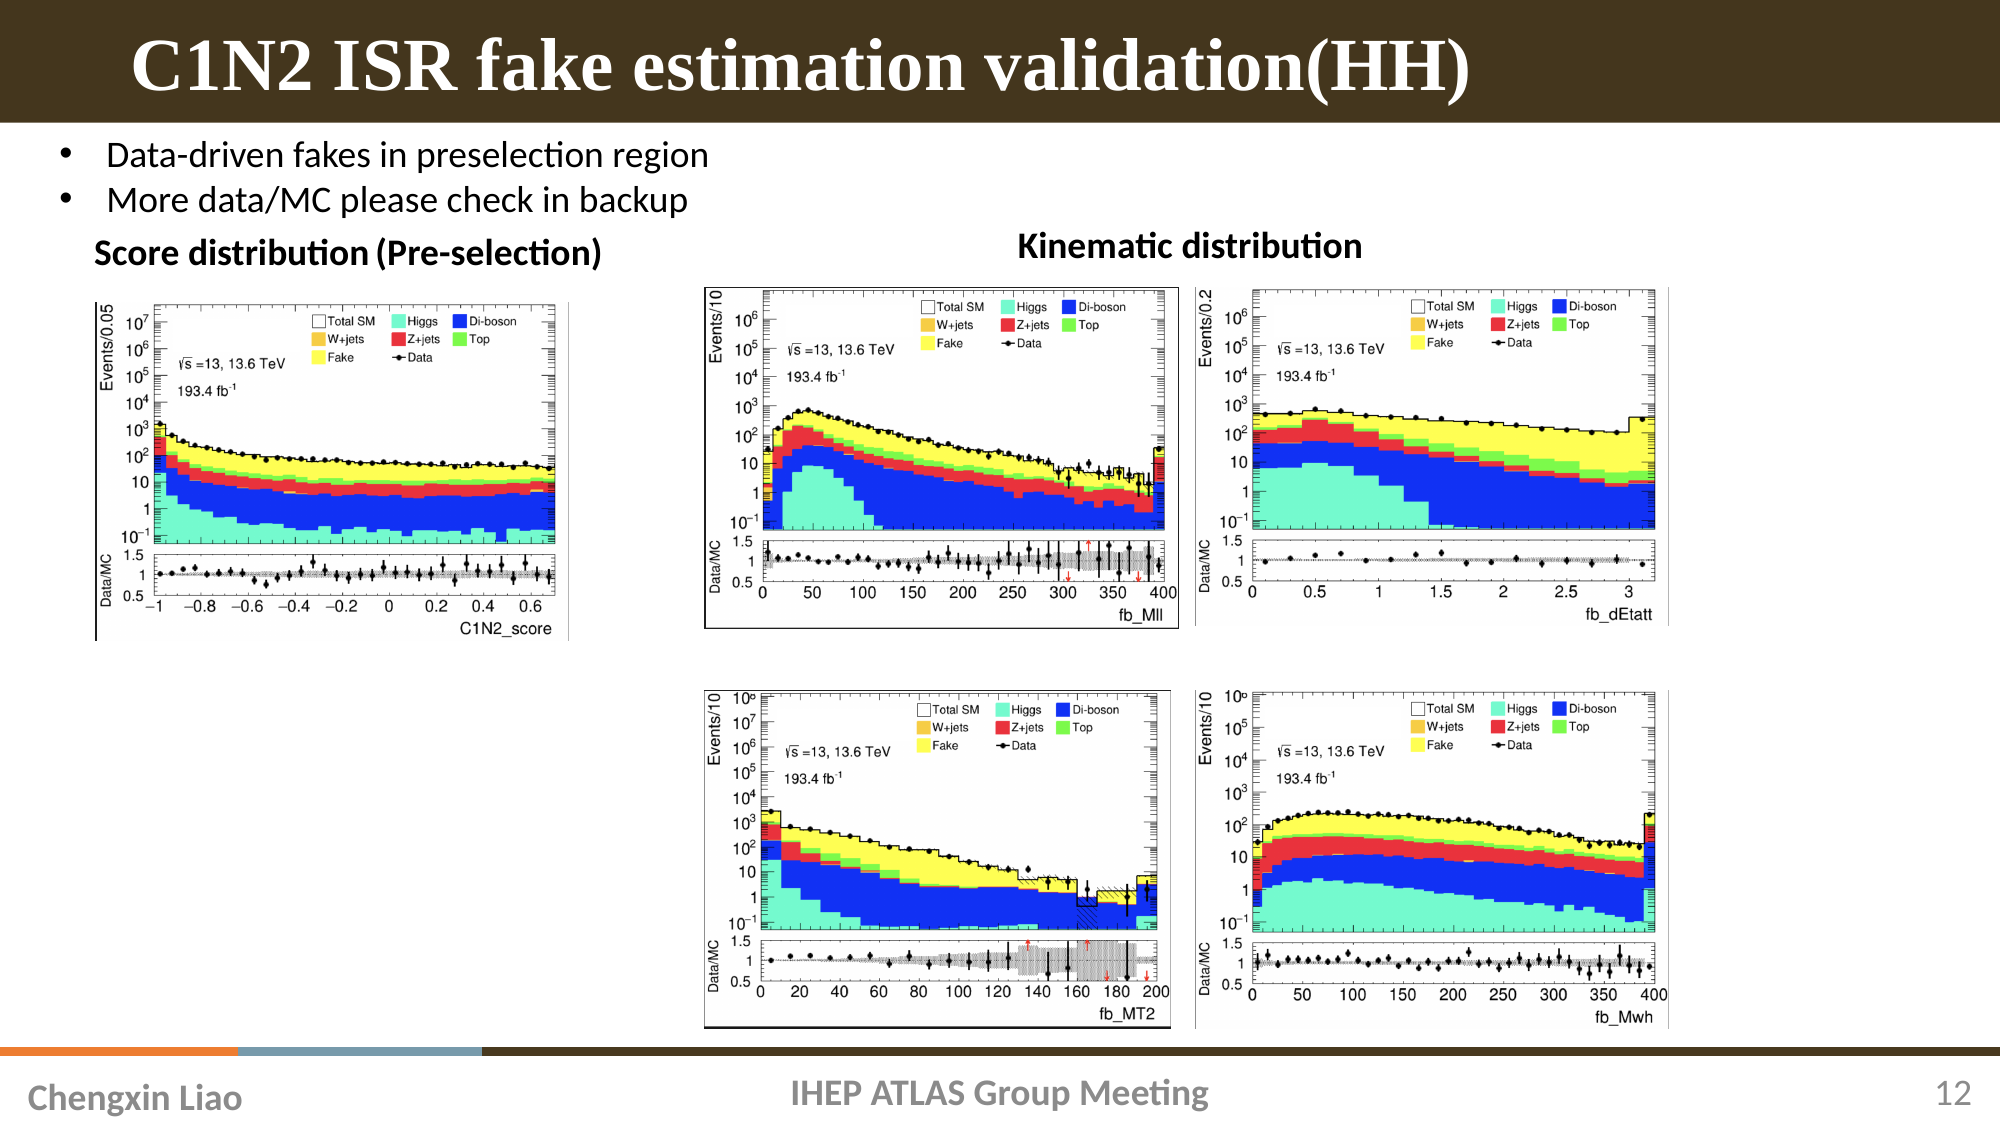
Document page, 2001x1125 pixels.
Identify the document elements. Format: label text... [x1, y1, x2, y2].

text_box Data-driven fakes in preselection region More data/MC please check in backup [44, 122, 813, 228]
picture [1195, 690, 1669, 1029]
slide_number 12 [1537, 1060, 1988, 1121]
text_box Kinematic distribution [1003, 213, 1464, 274]
picture [704, 690, 1171, 1029]
picture [704, 287, 1179, 629]
slide_number Chengxin Liao [12, 1065, 463, 1125]
picture [1195, 287, 1669, 626]
footer IHEP ATLAS Group Meeting [662, 1060, 1338, 1121]
list C1N2 ISR fake estimation validation(HH) [115, 17, 1711, 105]
text_box (Pre-selection) [360, 221, 618, 281]
text_box Score distribution [79, 221, 360, 281]
picture [95, 302, 569, 641]
